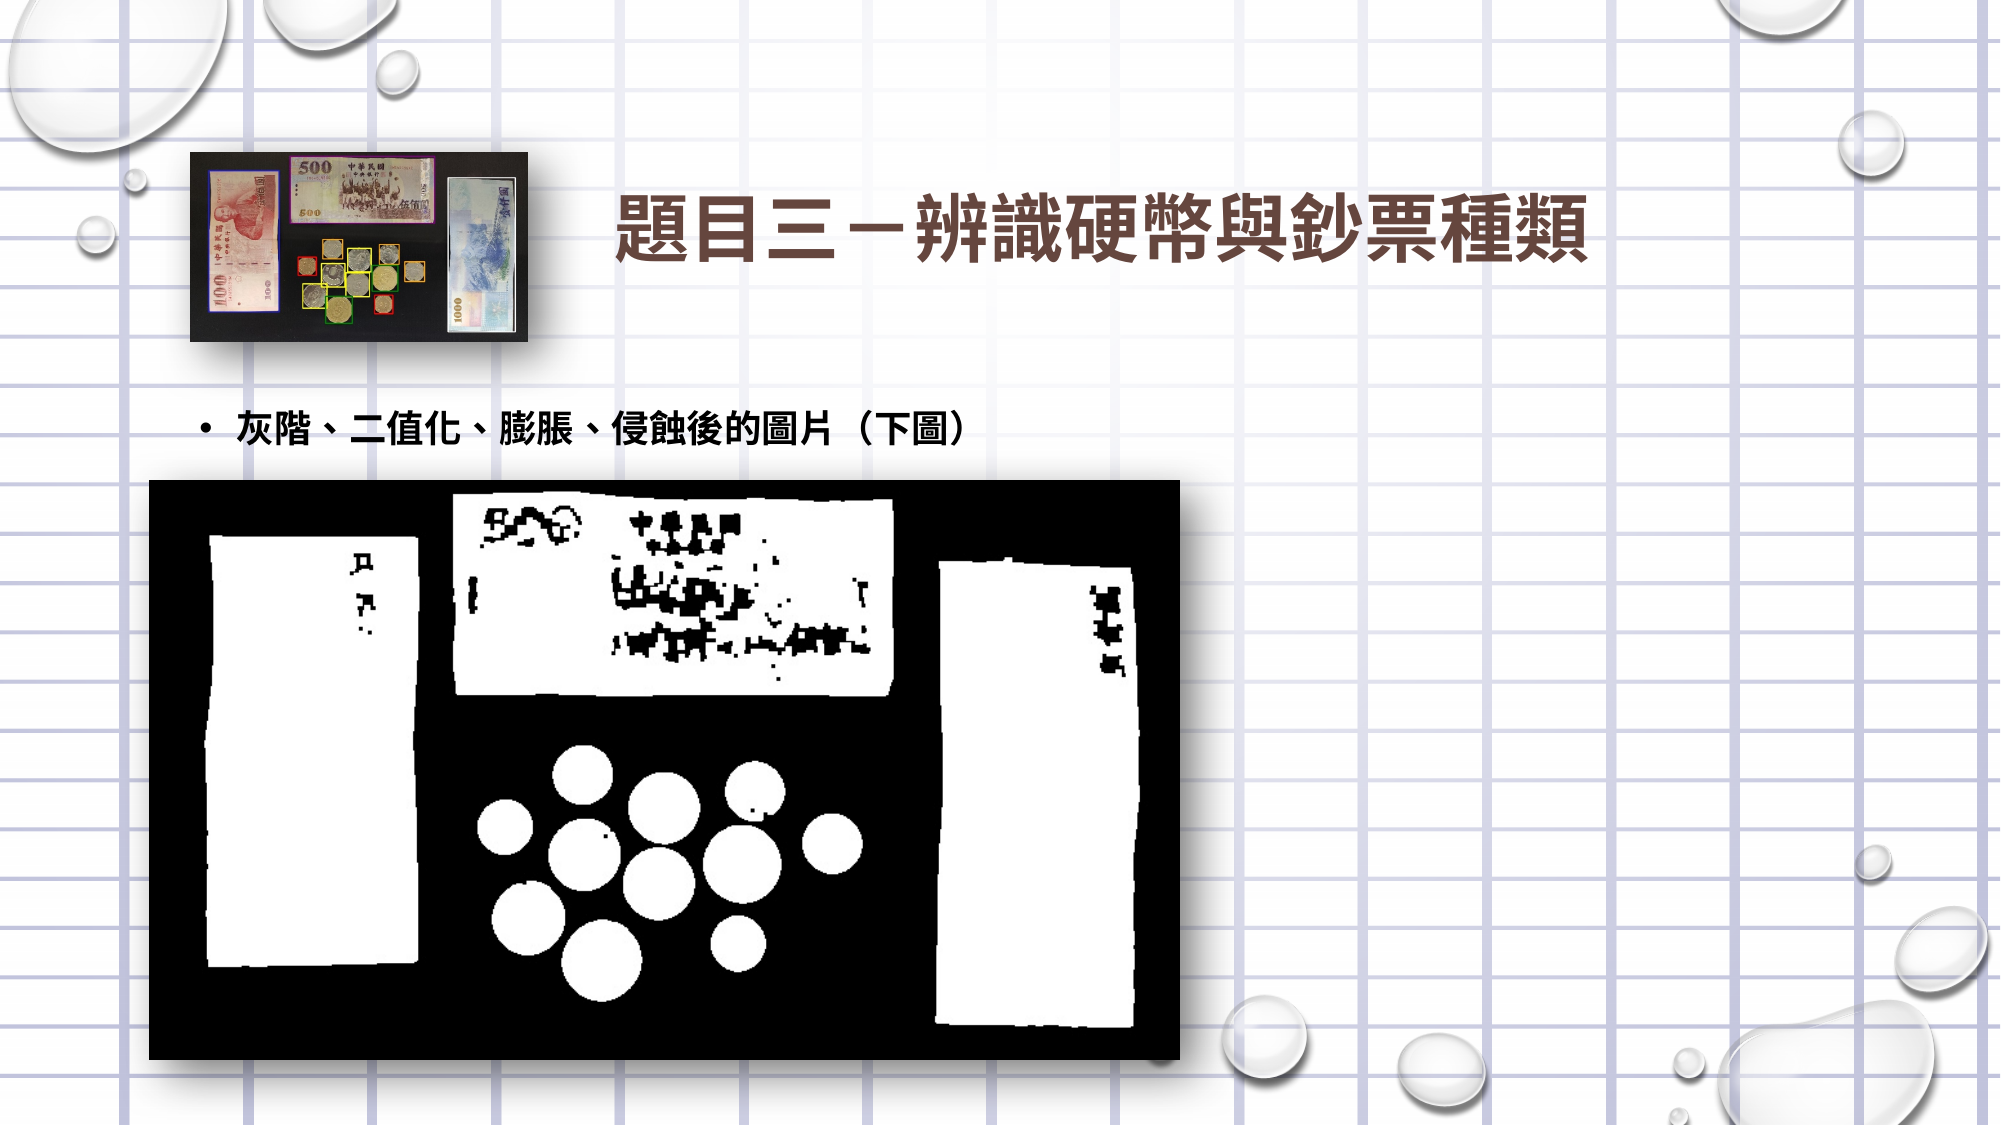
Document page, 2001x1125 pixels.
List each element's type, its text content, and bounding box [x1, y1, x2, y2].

picture [0, 0, 2001, 1125]
title 題目三－辨識硬幣與鈔票種類 [149, 101, 1851, 364]
list 灰階、二值化、膨脹、侵蝕後的圖片（下圖） [184, 388, 1885, 950]
